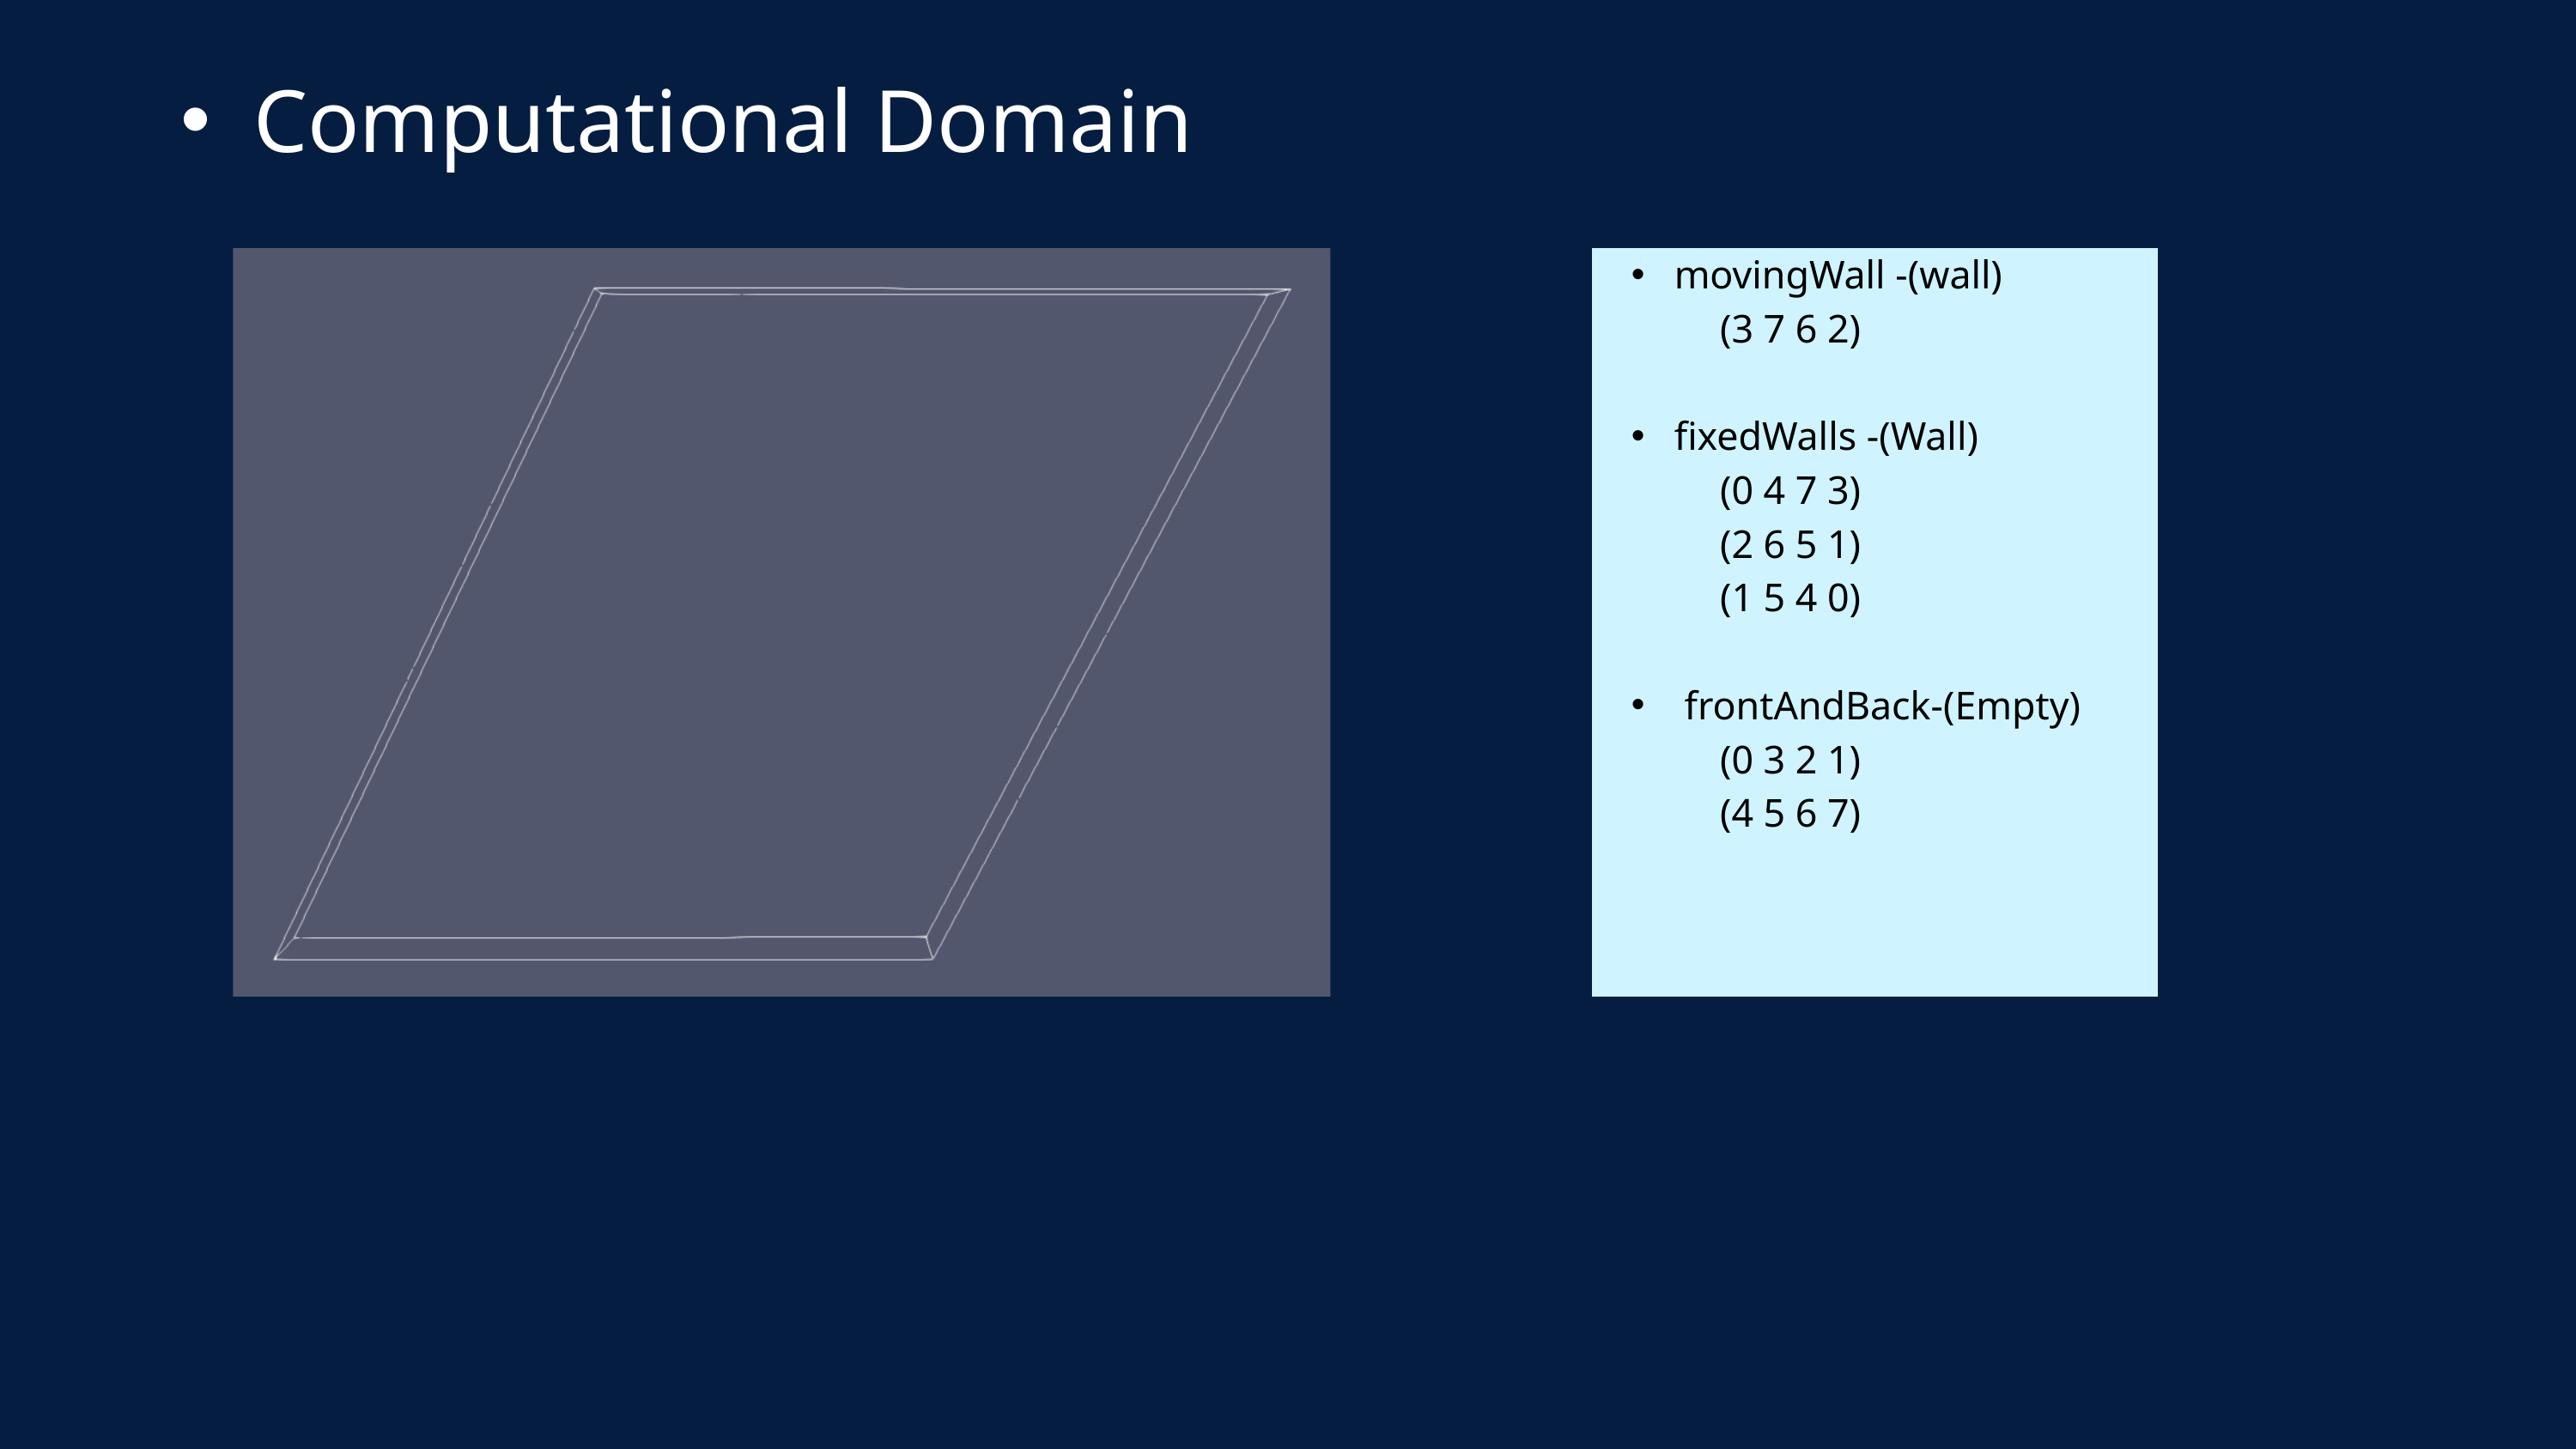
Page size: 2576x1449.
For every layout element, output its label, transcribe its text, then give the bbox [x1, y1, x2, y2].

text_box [1591, 247, 2159, 997]
text_box Computational Domain [88, 49, 1213, 170]
text_box [233, 248, 1331, 997]
